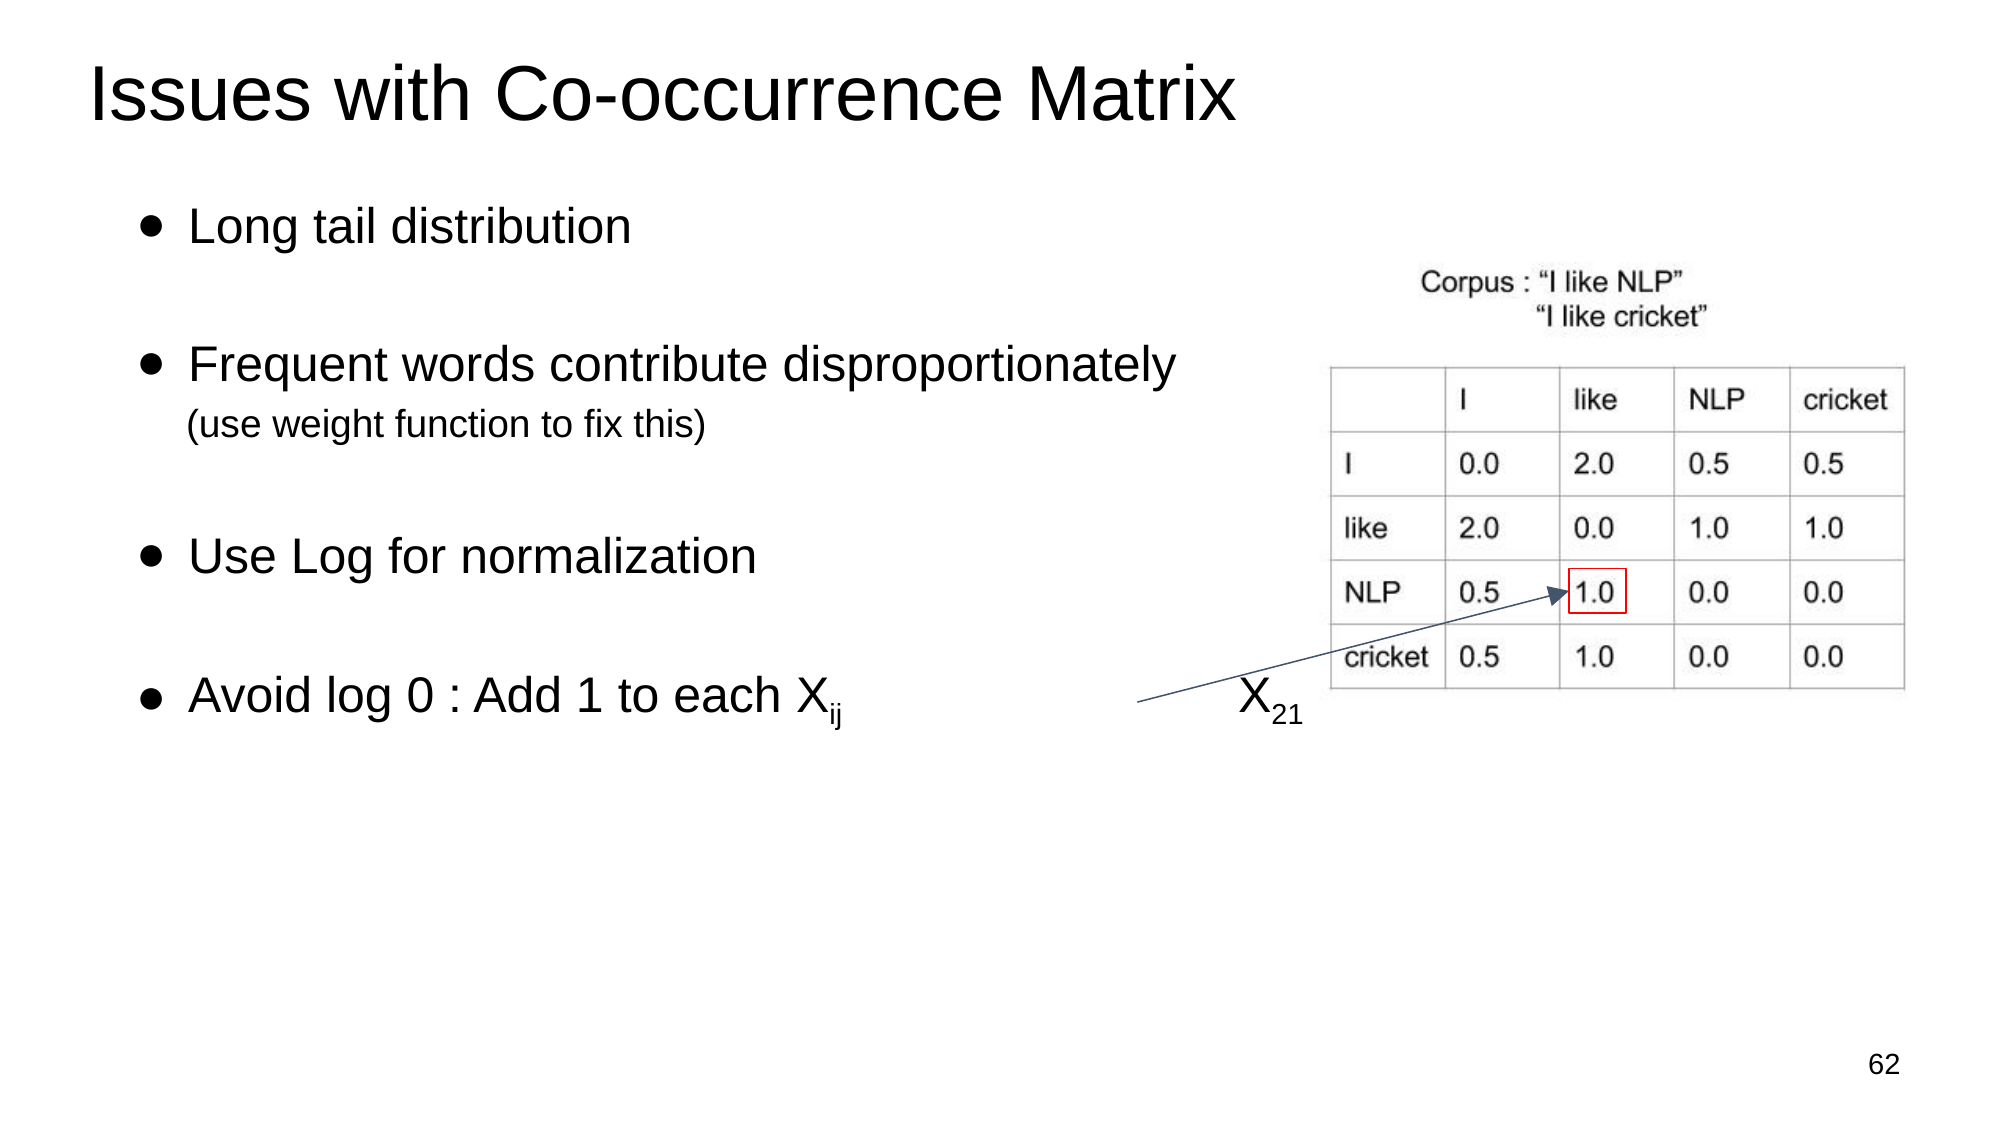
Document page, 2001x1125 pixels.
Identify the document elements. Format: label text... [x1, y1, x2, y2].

list Long tail distribution Frequent words contribute disproportionately (use weight function to fix this) Use Log for normalization Avoid log 0 : Add 1 to each Xij X21 [68, 164, 1932, 912]
slide_number ‹#› [1853, 1019, 1974, 1106]
picture [1318, 249, 1918, 706]
title Issues with Co-occurrence Matrix [68, 22, 1932, 148]
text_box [1137, 590, 1570, 703]
